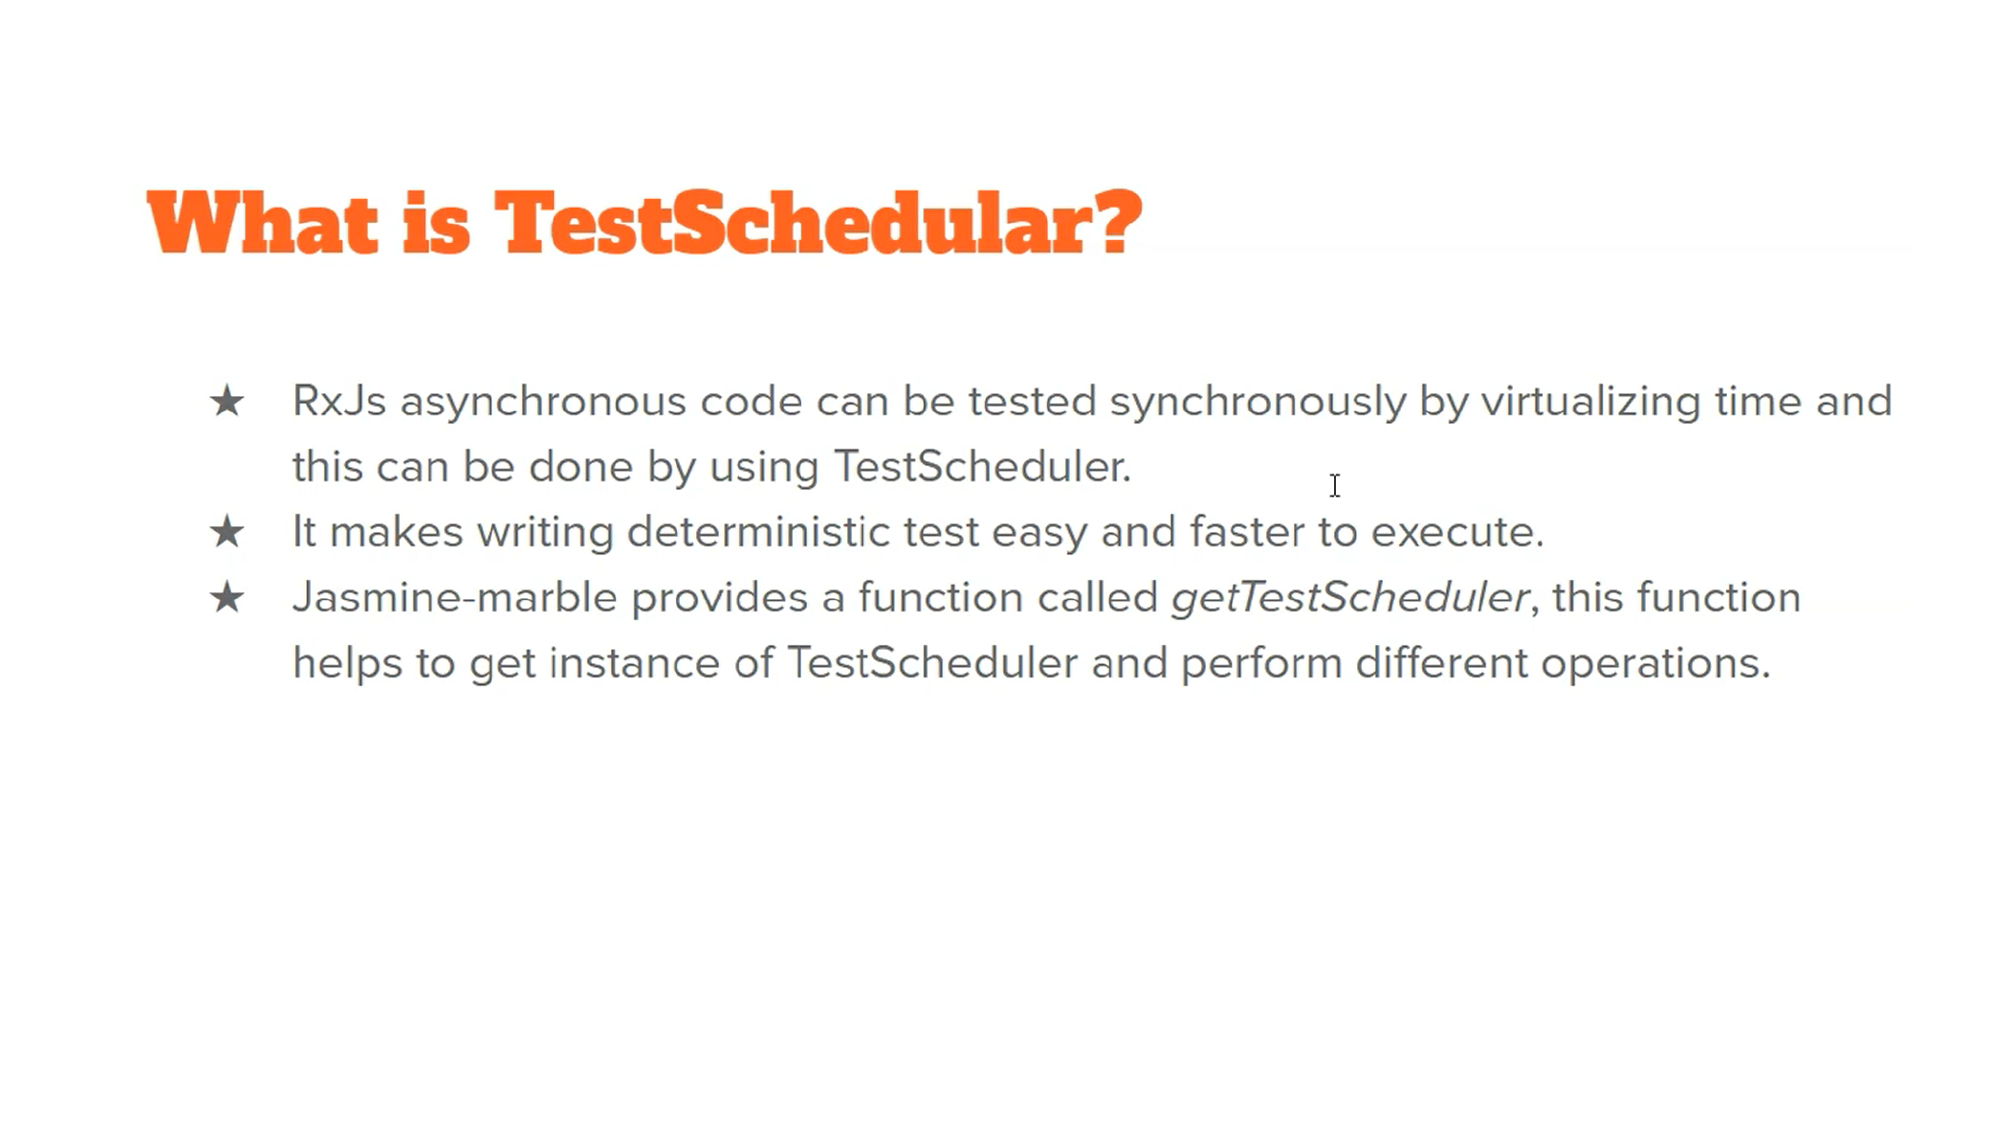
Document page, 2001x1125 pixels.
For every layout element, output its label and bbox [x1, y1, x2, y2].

list [121, 131, 1912, 788]
